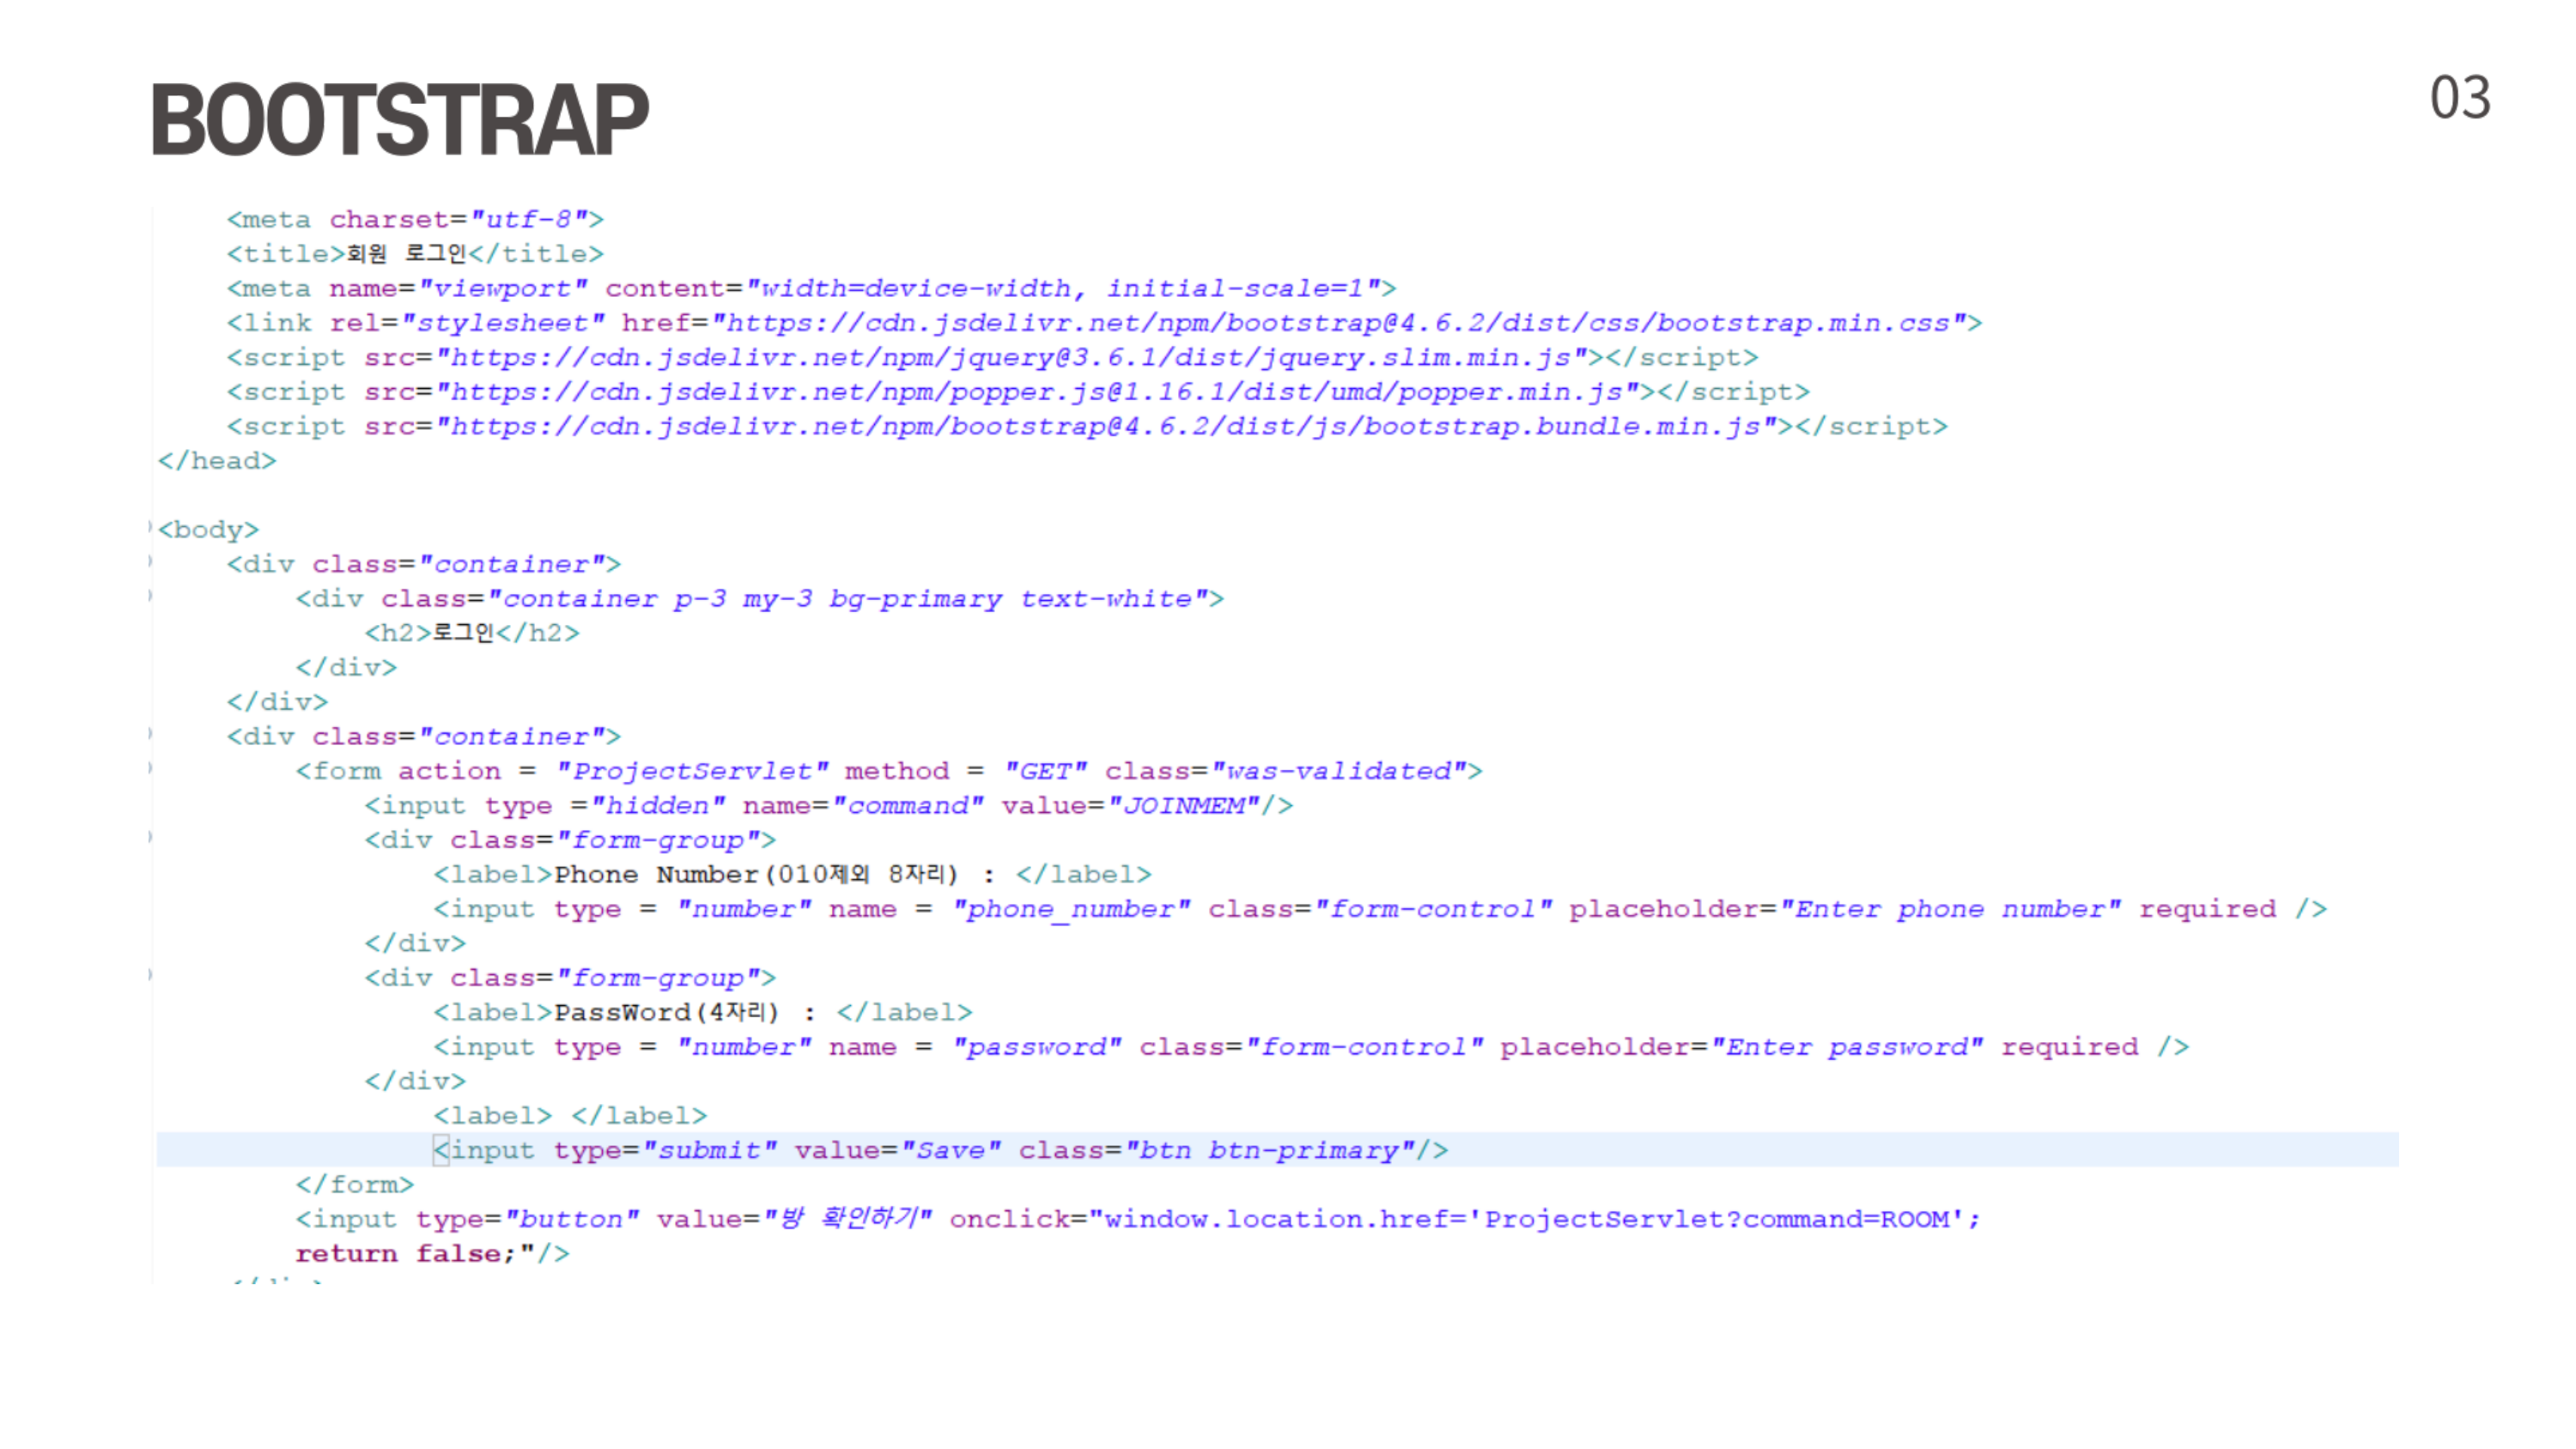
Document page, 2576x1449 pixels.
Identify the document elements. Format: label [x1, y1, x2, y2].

picture [2403, 46, 2518, 147]
picture [135, 41, 687, 197]
text_box [149, 206, 2399, 1284]
